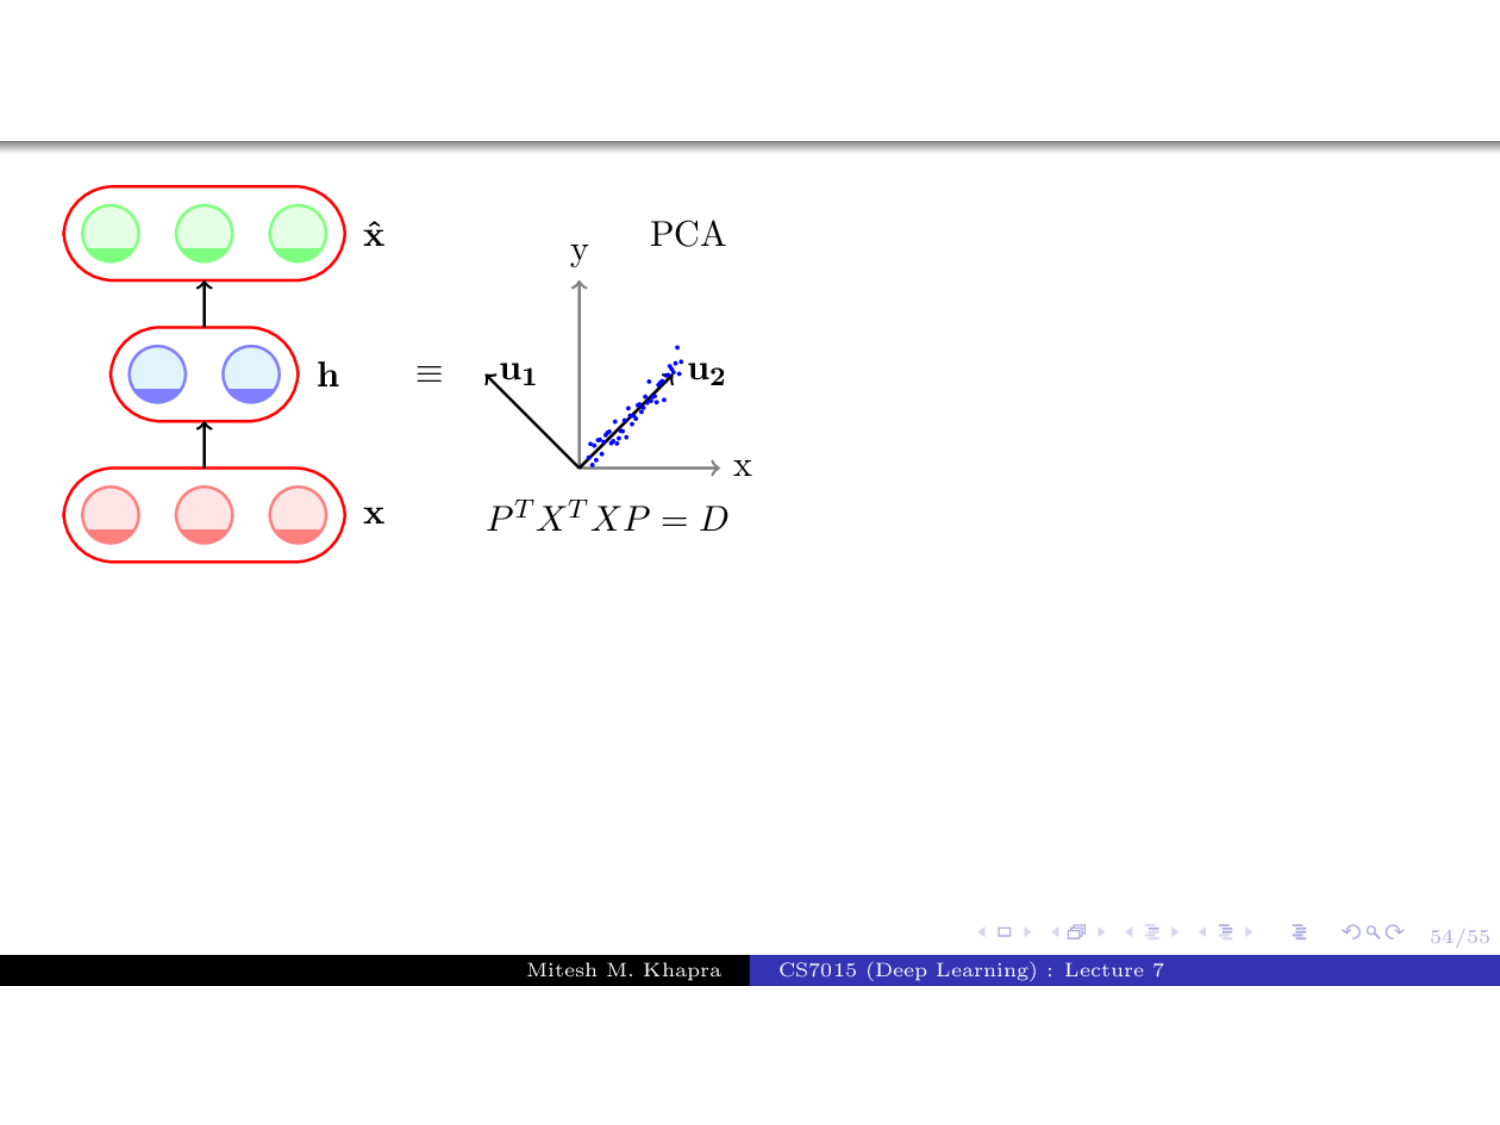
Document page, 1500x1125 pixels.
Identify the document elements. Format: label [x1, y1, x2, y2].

picture [0, 141, 1500, 986]
